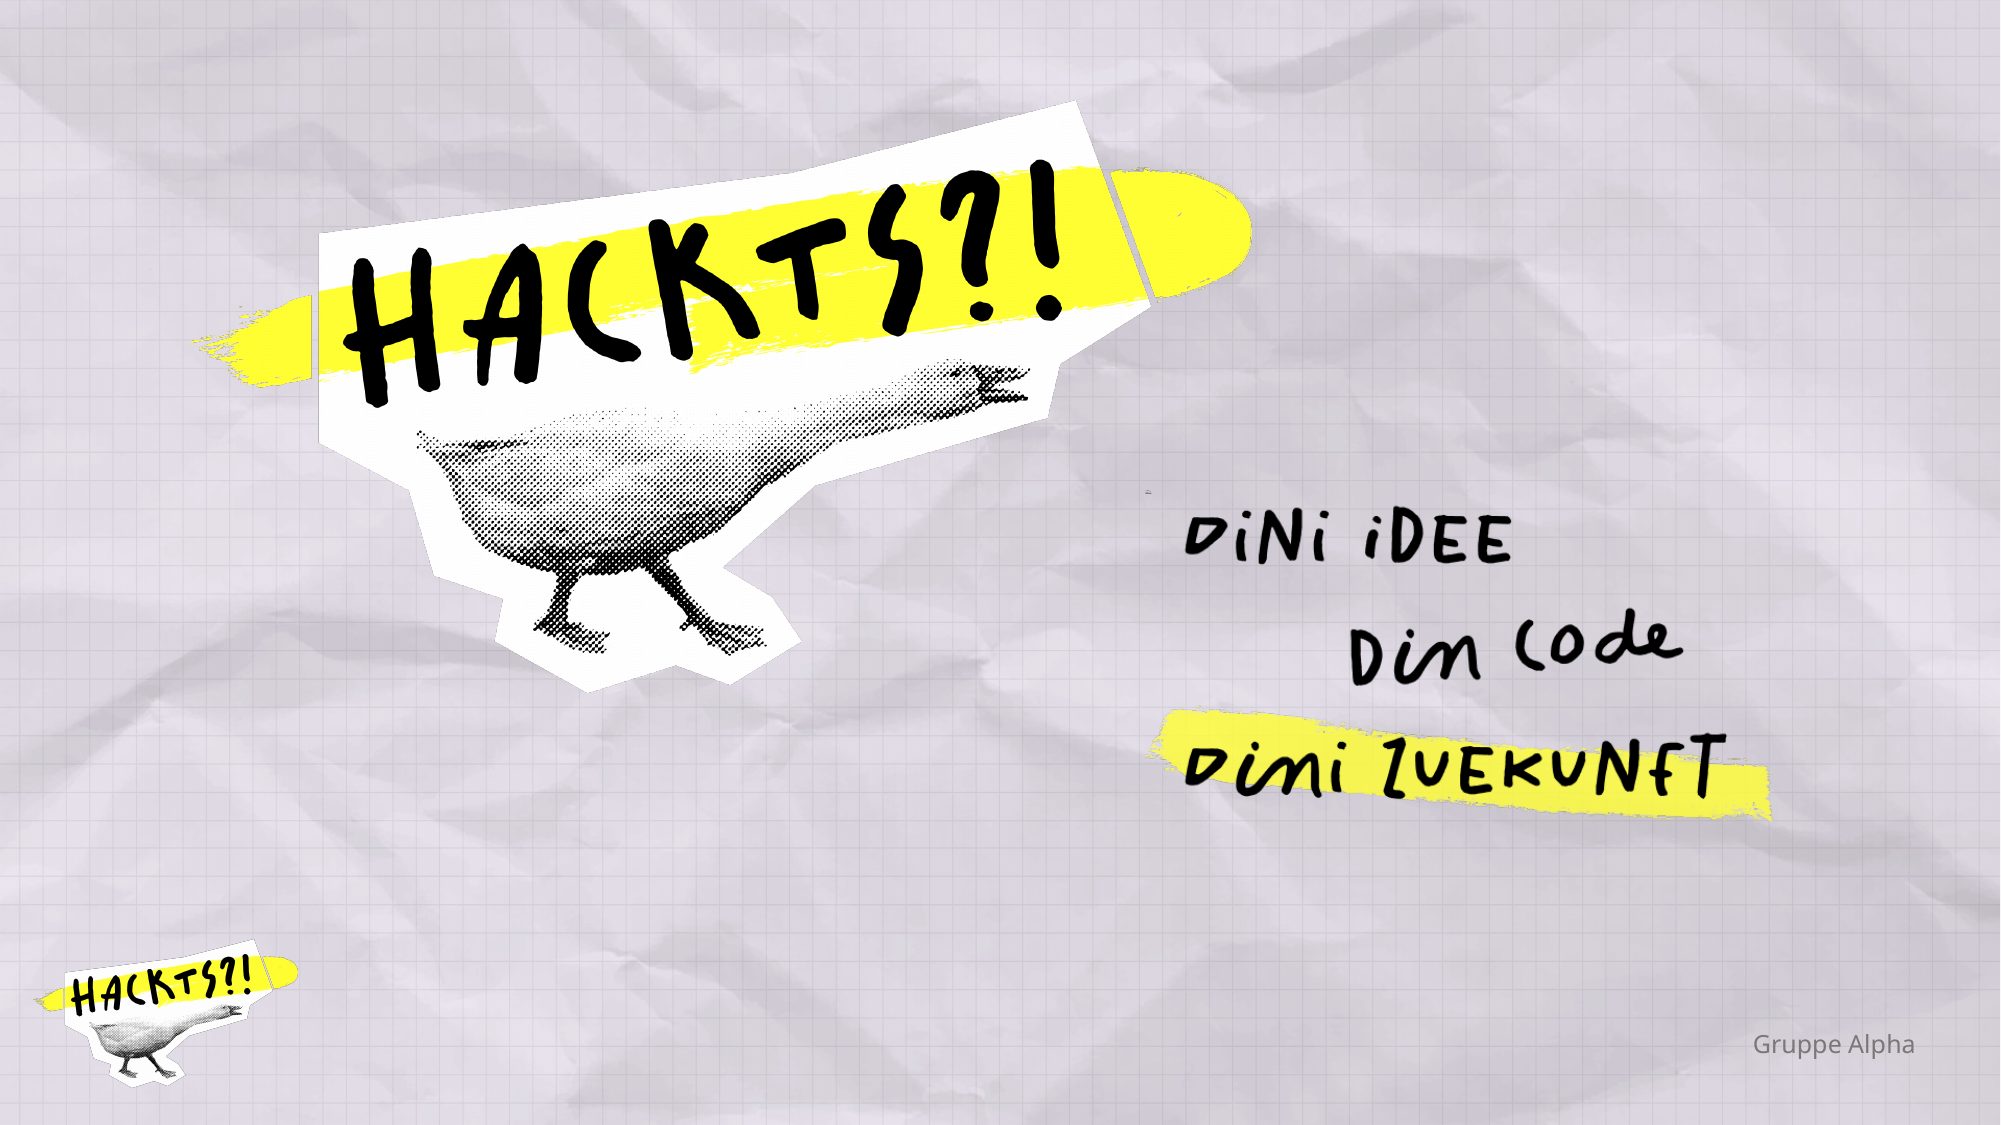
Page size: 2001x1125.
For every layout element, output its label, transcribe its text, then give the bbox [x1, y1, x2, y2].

picture [0, 0, 2001, 1125]
footer Gruppe Alpha [610, 1015, 1931, 1076]
